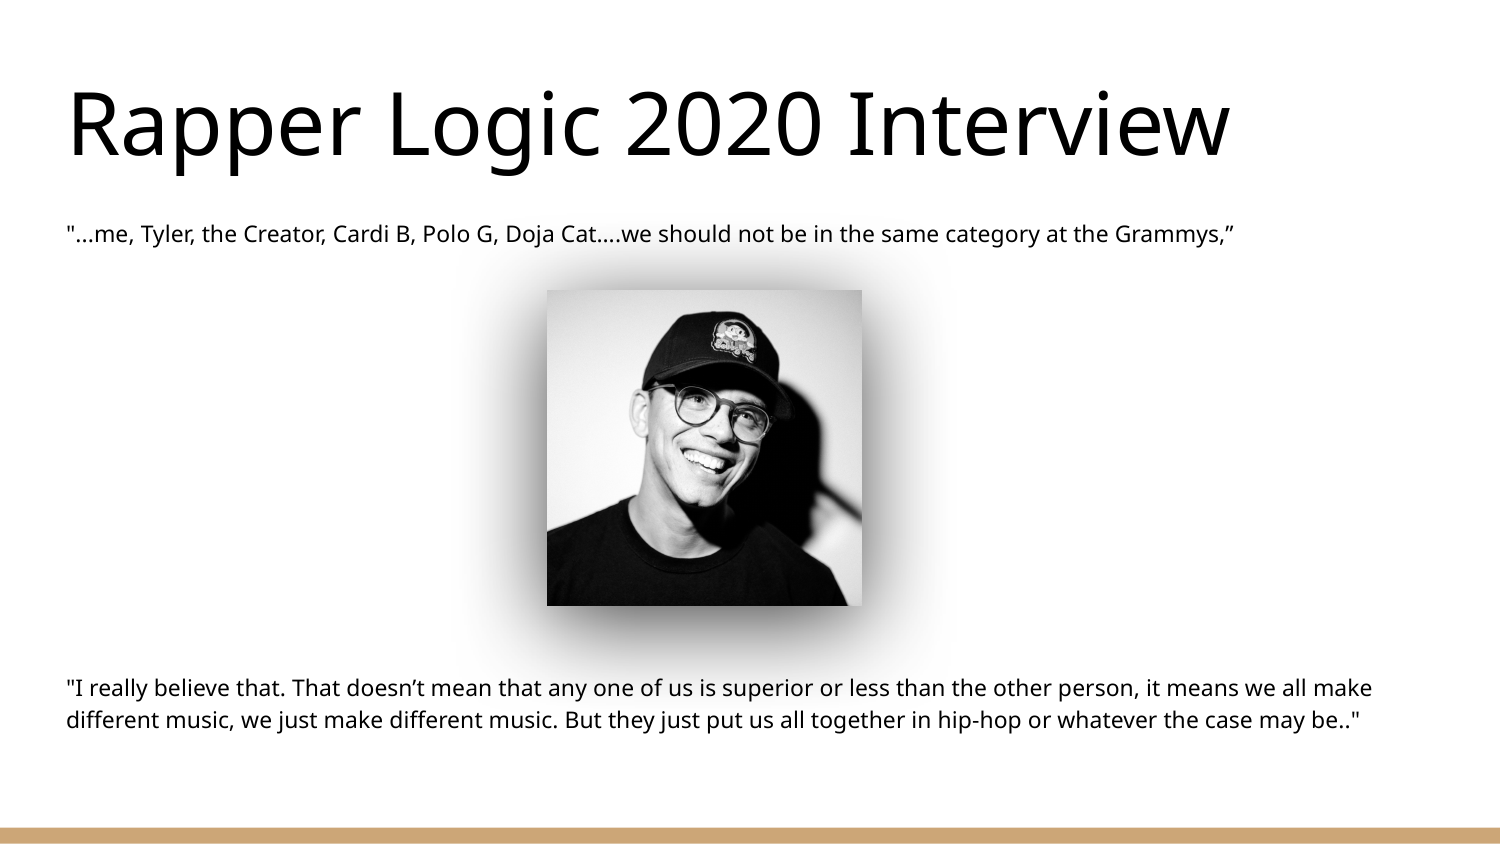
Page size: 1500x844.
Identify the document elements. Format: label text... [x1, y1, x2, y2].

picture [546, 290, 863, 606]
list "...me, Tyler, the Creator, Cardi B, Polo G, Doja Cat….we should not be in the same category at the Grammys,” "I really believe that. That doesn’t mean that any one of us is superior or less than the other person, it means we all make different music, we just make different music. But they just put us all together in hip-hop or whatever the case may be.." [51, 200, 1449, 752]
title Rapper Logic 2020 Interview [51, 51, 1449, 189]
